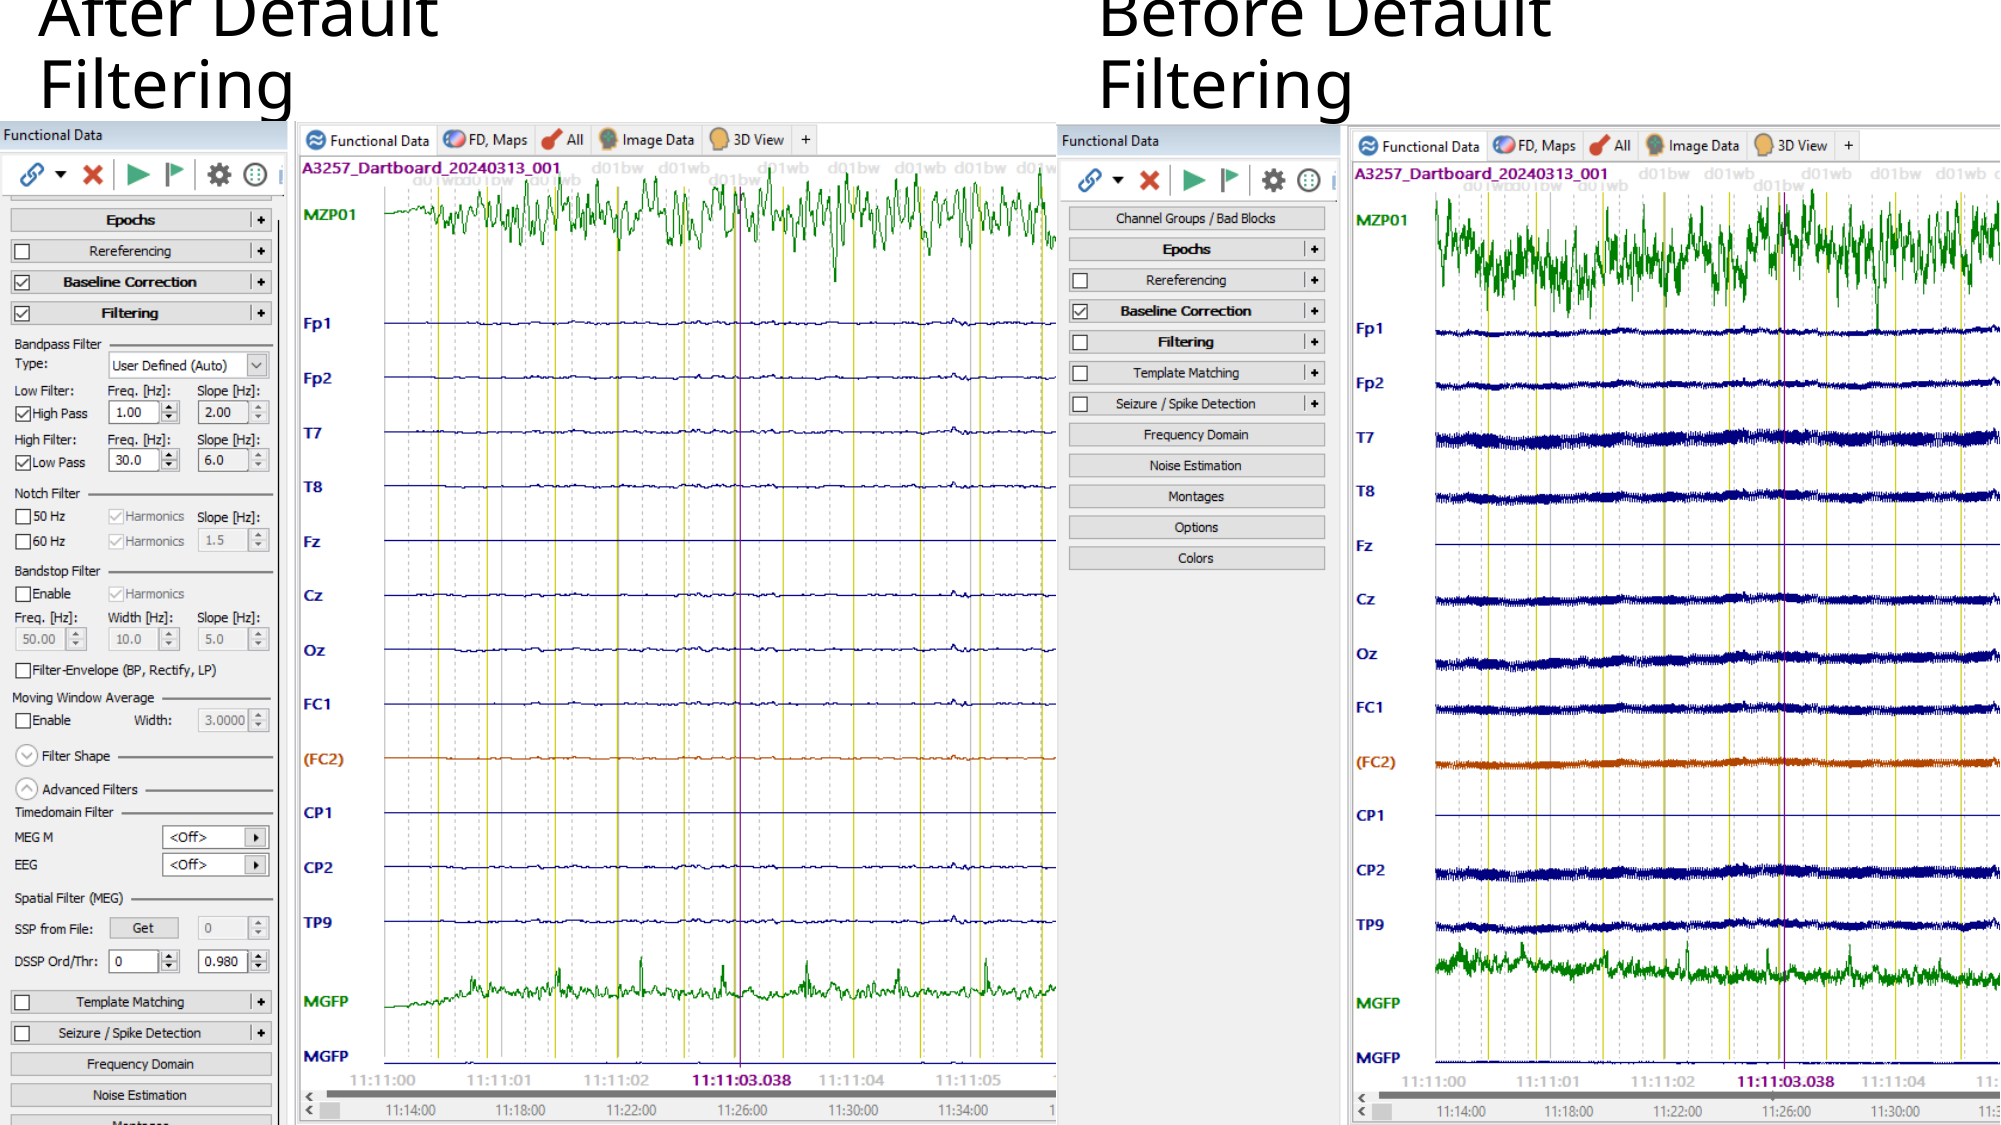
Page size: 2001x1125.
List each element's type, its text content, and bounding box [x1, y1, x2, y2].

text_box Before Default Filtering [1082, 25, 1760, 77]
title After Default Filtering [23, 25, 700, 77]
picture [0, 121, 2000, 1125]
